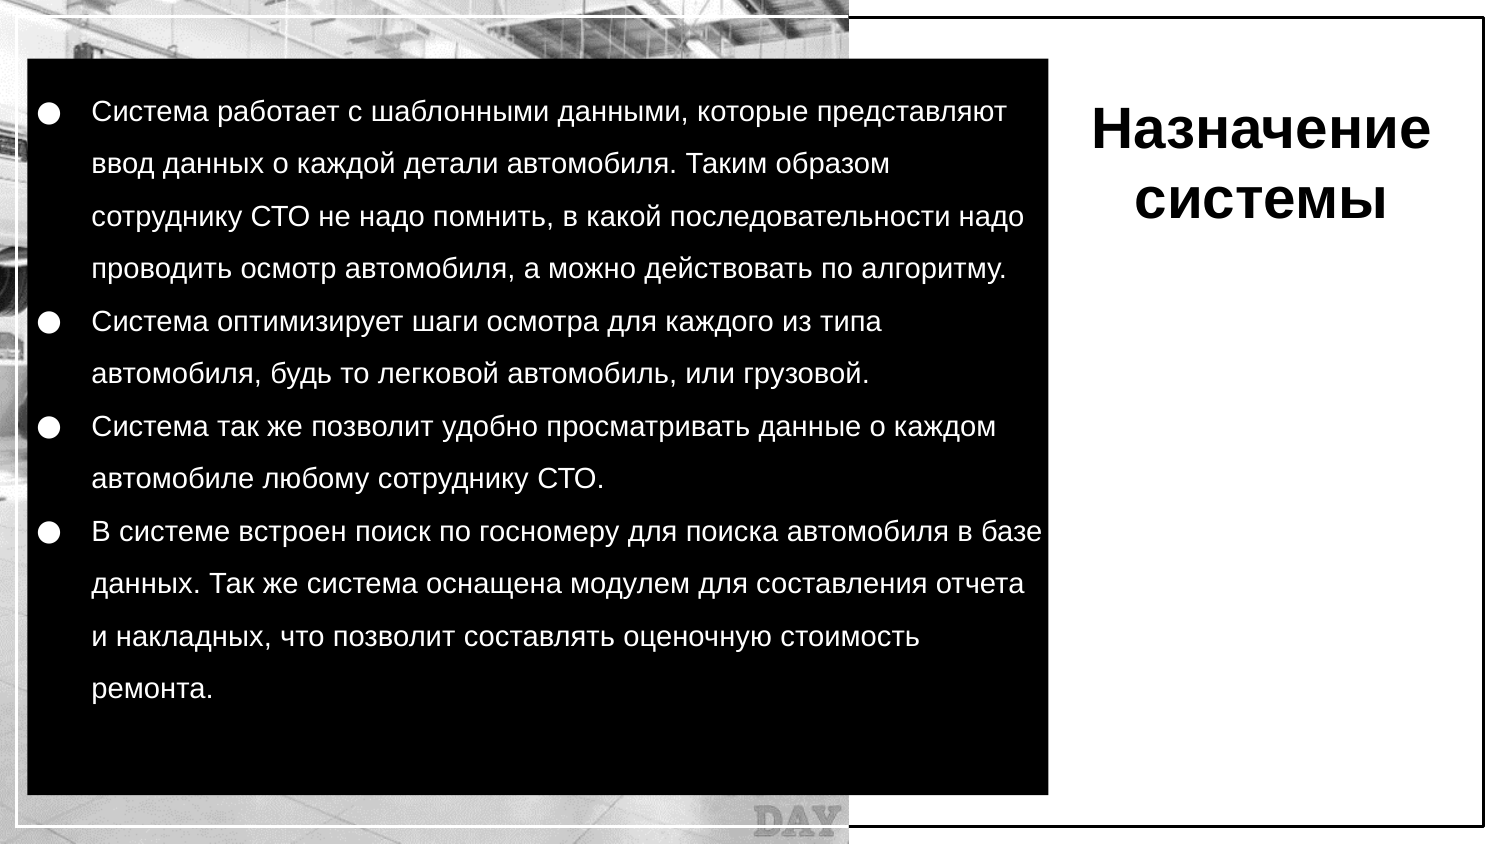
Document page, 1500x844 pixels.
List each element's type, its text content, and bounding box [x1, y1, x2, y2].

picture [0, 0, 849, 844]
title Назначение системы [1006, 49, 1500, 271]
subtitle Система работает с шаблонными данными, которые представляют ввод данных о каждой детали автомобиля. Таким образом сотруднику СТО не надо помнить, в какой последовательности надо проводить осмотр автомобиля, а можно действовать по алгоритму. Система оптимизирует шаги осмотра для каждого из типа автомобиля, будь то легковой автомобиль, или грузовой. Система так же позволит удобно просматривать данные о каждом автомобиле любому сотруднику СТО. В системе встроен поиск по госномеру для поиска автомобиля в базе данных. Так же система оснащена модулем для составления отчета и накладных, что позволит составлять оценочную стоимость ремонта. [853, 59, 1059, 797]
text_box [14, 16, 849, 827]
